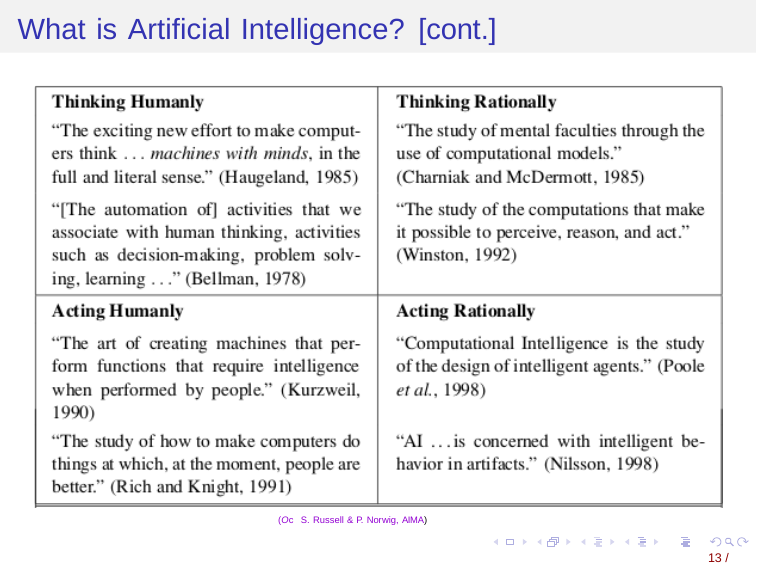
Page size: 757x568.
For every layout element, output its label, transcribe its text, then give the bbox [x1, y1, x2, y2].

text_box What is Artificial Intelligence? [cont.] [15, 7, 502, 46]
picture [34, 85, 724, 508]
text_box (Oc S. Russell & P. Norwig, AIMA) [276, 515, 430, 526]
slide_number 13 / 39 [701, 548, 746, 568]
